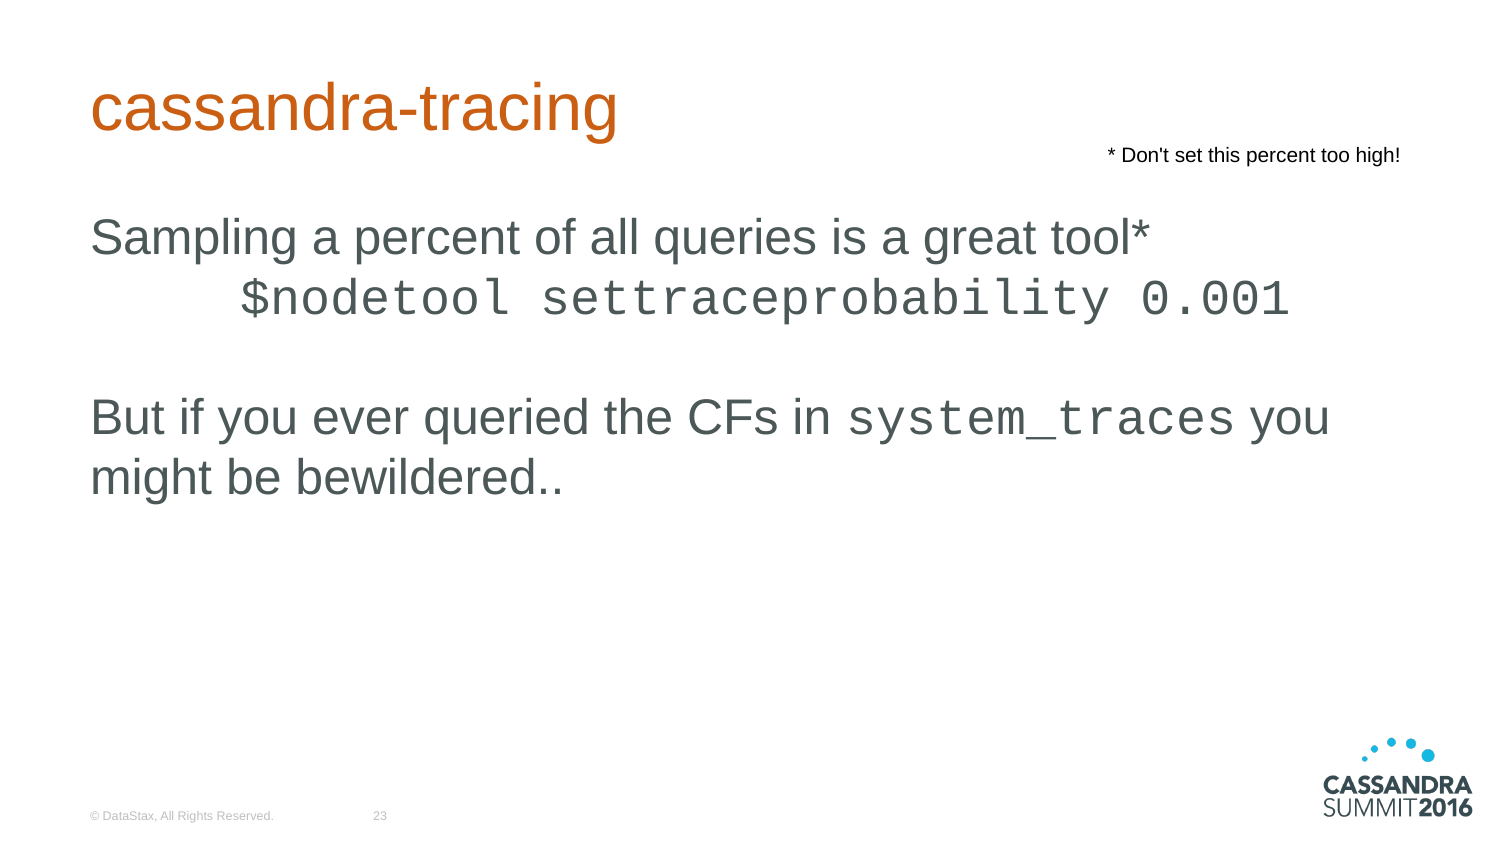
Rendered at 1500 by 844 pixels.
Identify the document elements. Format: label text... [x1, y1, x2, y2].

list Sampling a percent of all queries is a great tool* $nodetool settraceprobability 0.001 But if you ever queried the CFs in system_traces you might be bewildered.. [75, 196, 1425, 722]
title cassandra-tracing [75, 33, 1425, 175]
text_box * Don't set this percent too high! [1092, 126, 1431, 180]
picture [1320, 734, 1475, 819]
footer © DataStax, All Rights Reserved. [75, 793, 337, 839]
slide_number ‹#› [346, 793, 414, 839]
